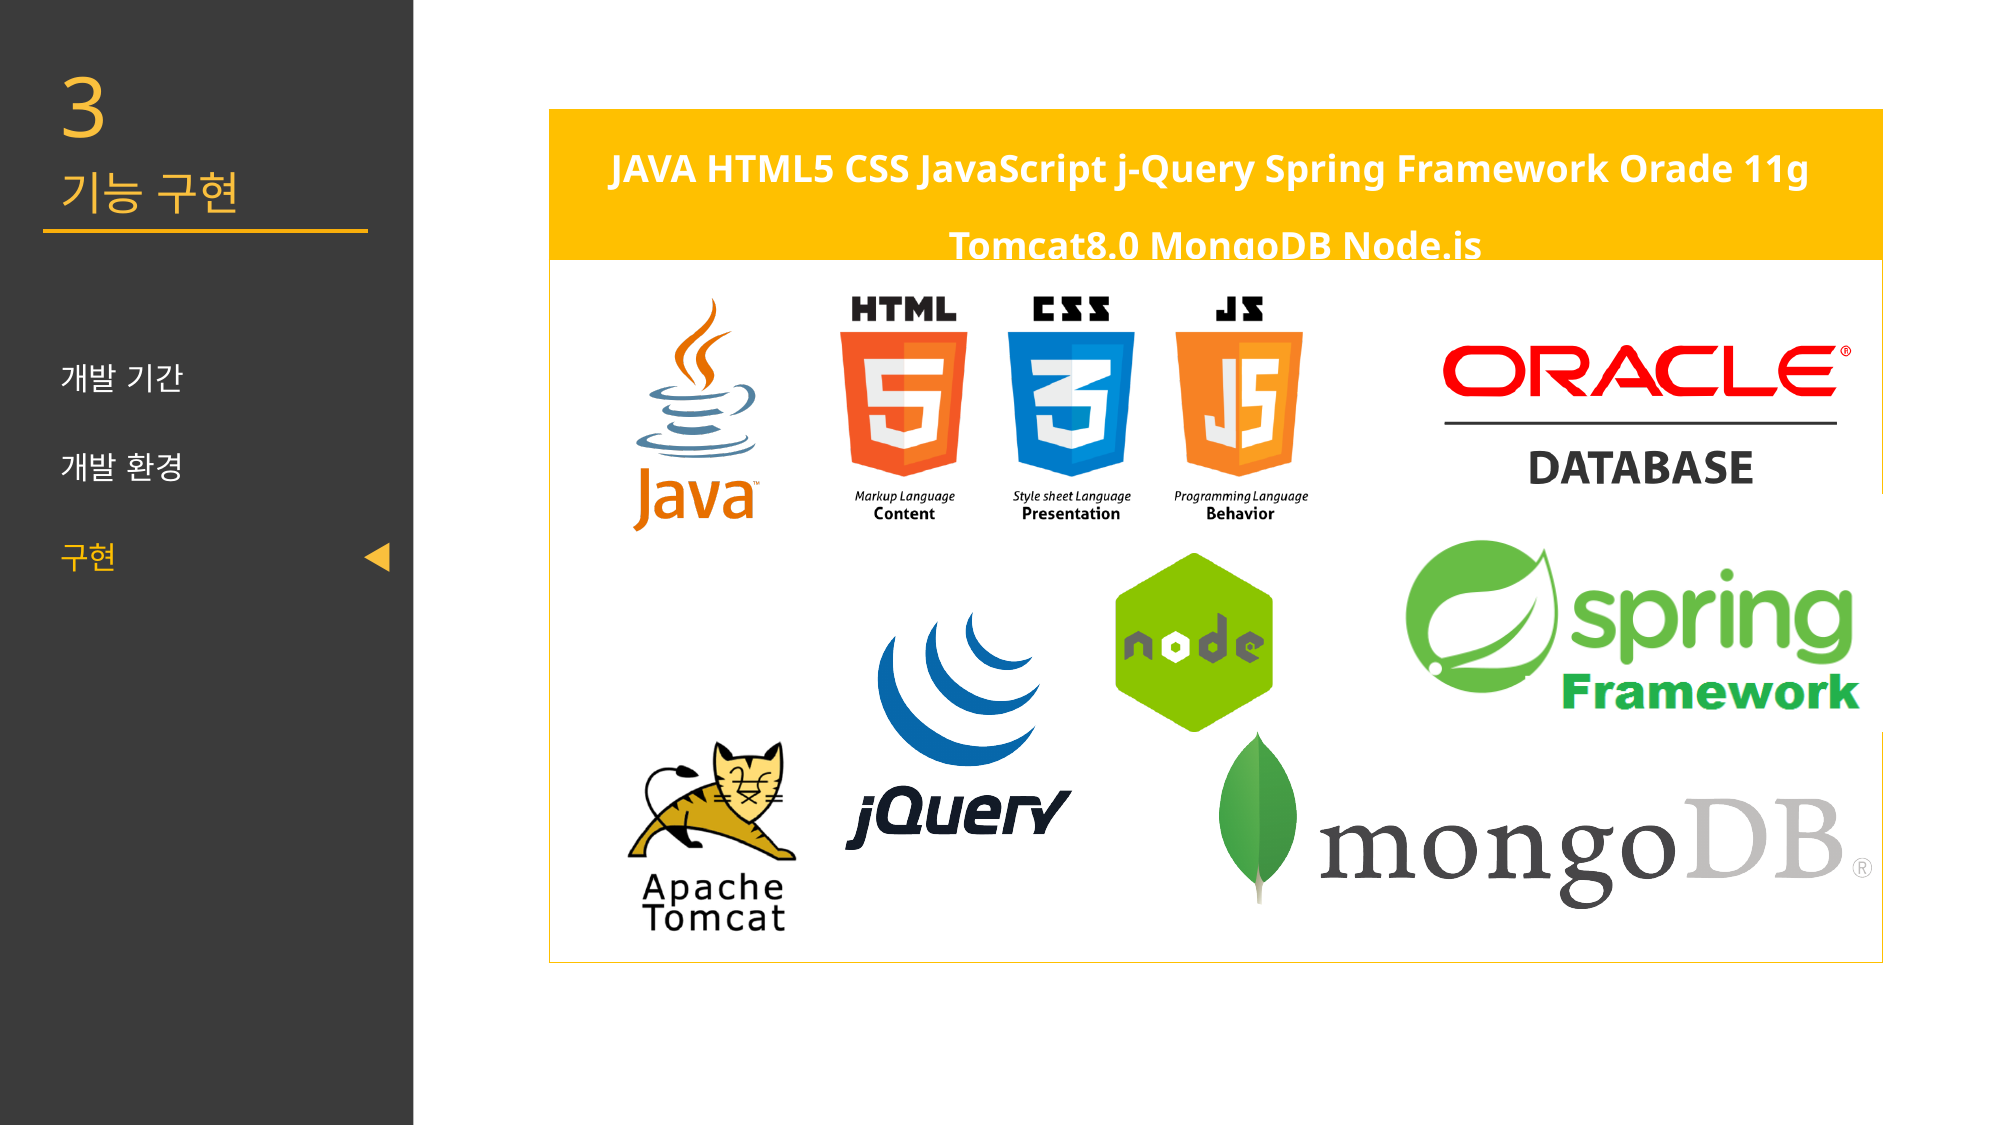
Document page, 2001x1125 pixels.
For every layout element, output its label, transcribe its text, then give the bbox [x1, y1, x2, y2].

picture [839, 296, 1315, 533]
picture [1105, 296, 1883, 909]
picture [593, 717, 830, 954]
picture [630, 296, 760, 533]
table_cell [550, 260, 1882, 962]
picture [839, 612, 1077, 850]
text_box [0, 0, 414, 1125]
text_box 3 기능 구현 개발 기간 개발 환경 구현 ◀ [45, 26, 409, 644]
table_header JAVA HTML5 CSS JavaScript j-Query Spring Framework Orade 11g Tomcat8.0 MongoDB Node.js [550, 110, 1882, 259]
